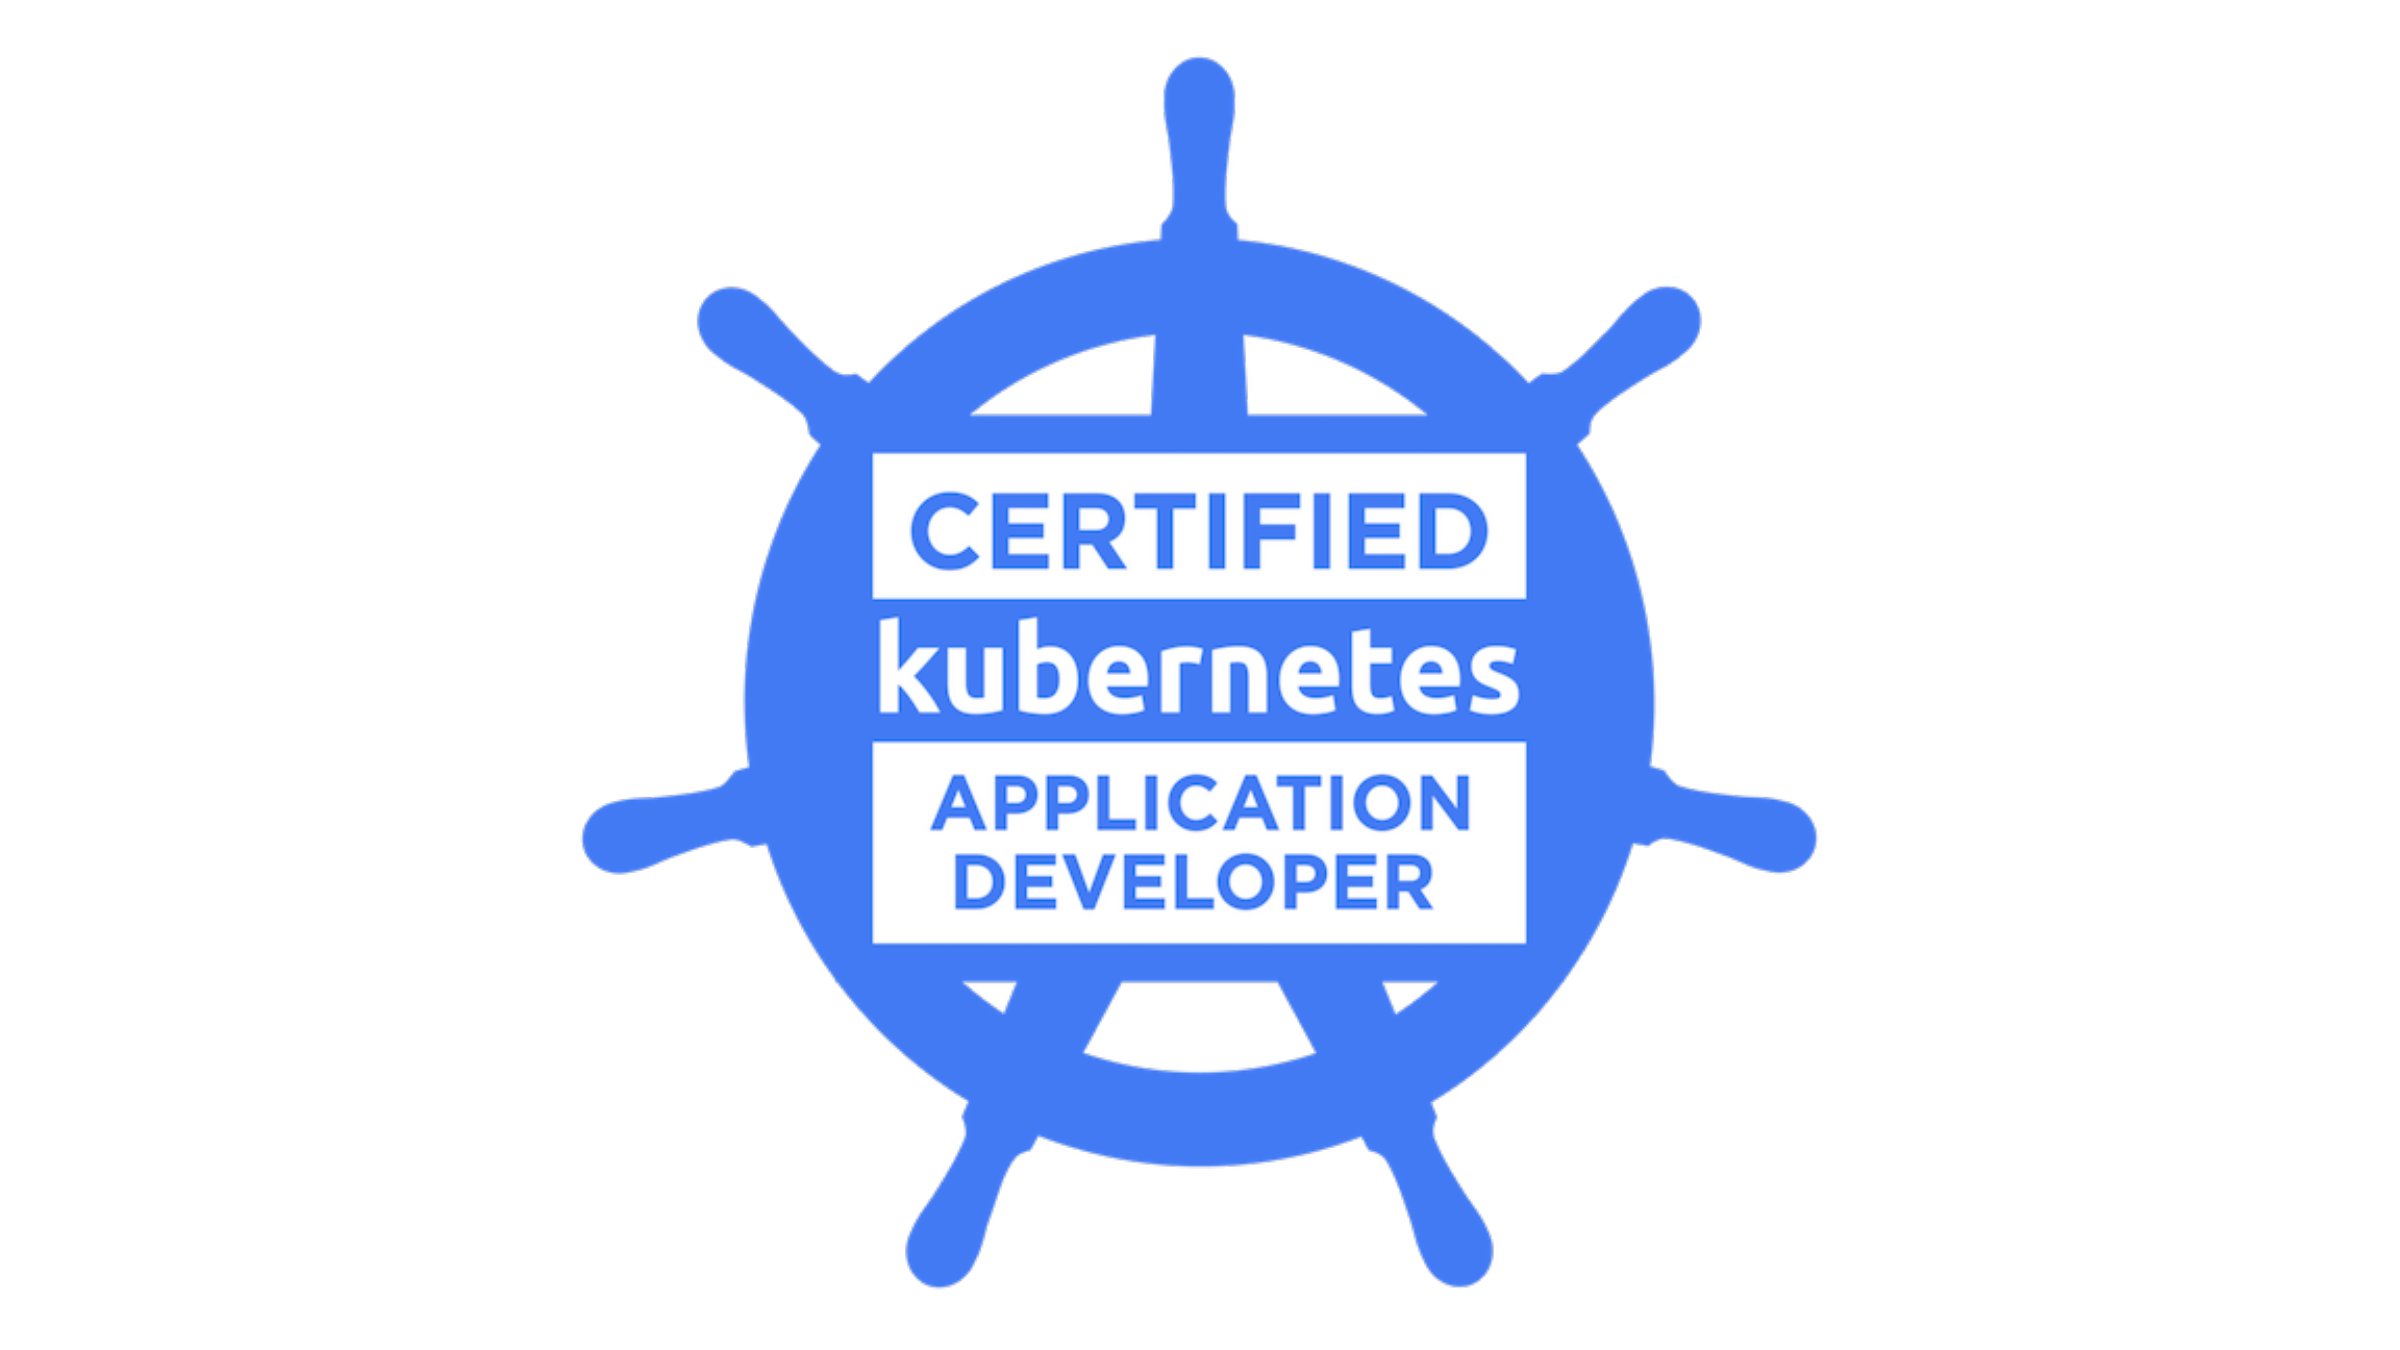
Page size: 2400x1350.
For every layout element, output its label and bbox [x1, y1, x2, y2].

picture [574, 49, 1826, 1301]
